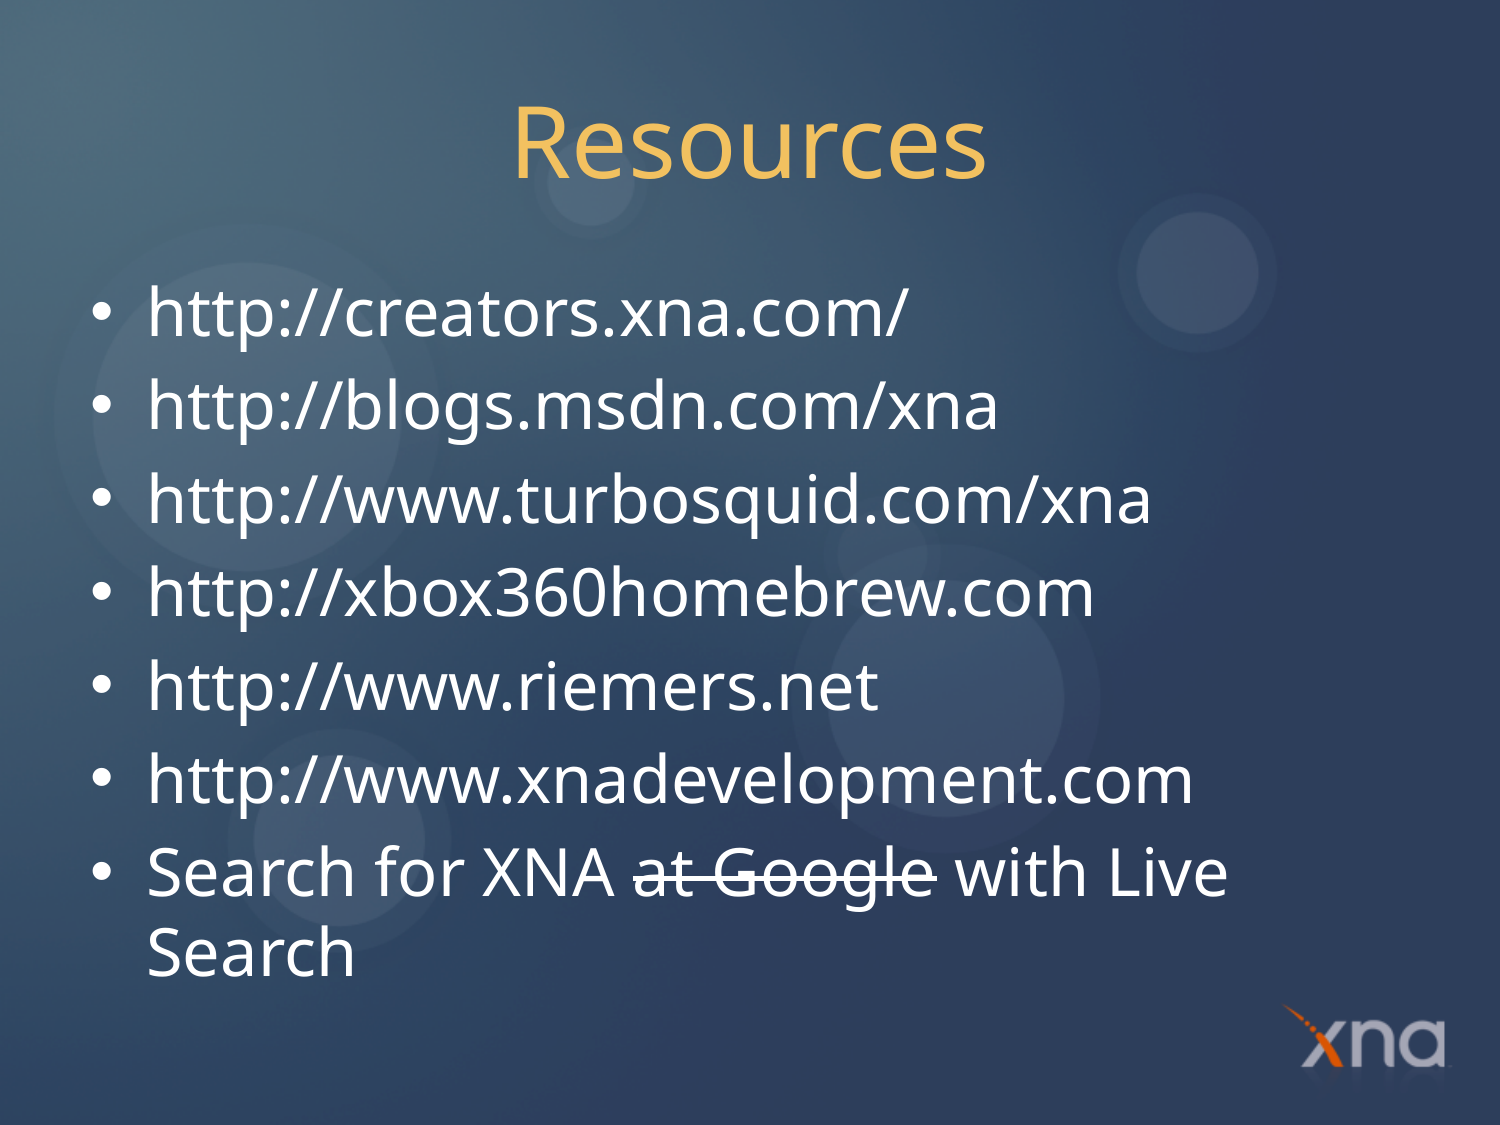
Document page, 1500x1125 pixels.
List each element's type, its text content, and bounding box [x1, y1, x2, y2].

picture [0, 0, 1500, 1125]
title Resources [74, 44, 1426, 233]
list http://creators.xna.com/ http://blogs.msdn.com/xna http://www.turbosquid.com/xna http://xbox360homebrew.com http://www.riemers.net http://www.xnadevelopment.com Search for XNA at Google with Live Search [74, 262, 1426, 1006]
